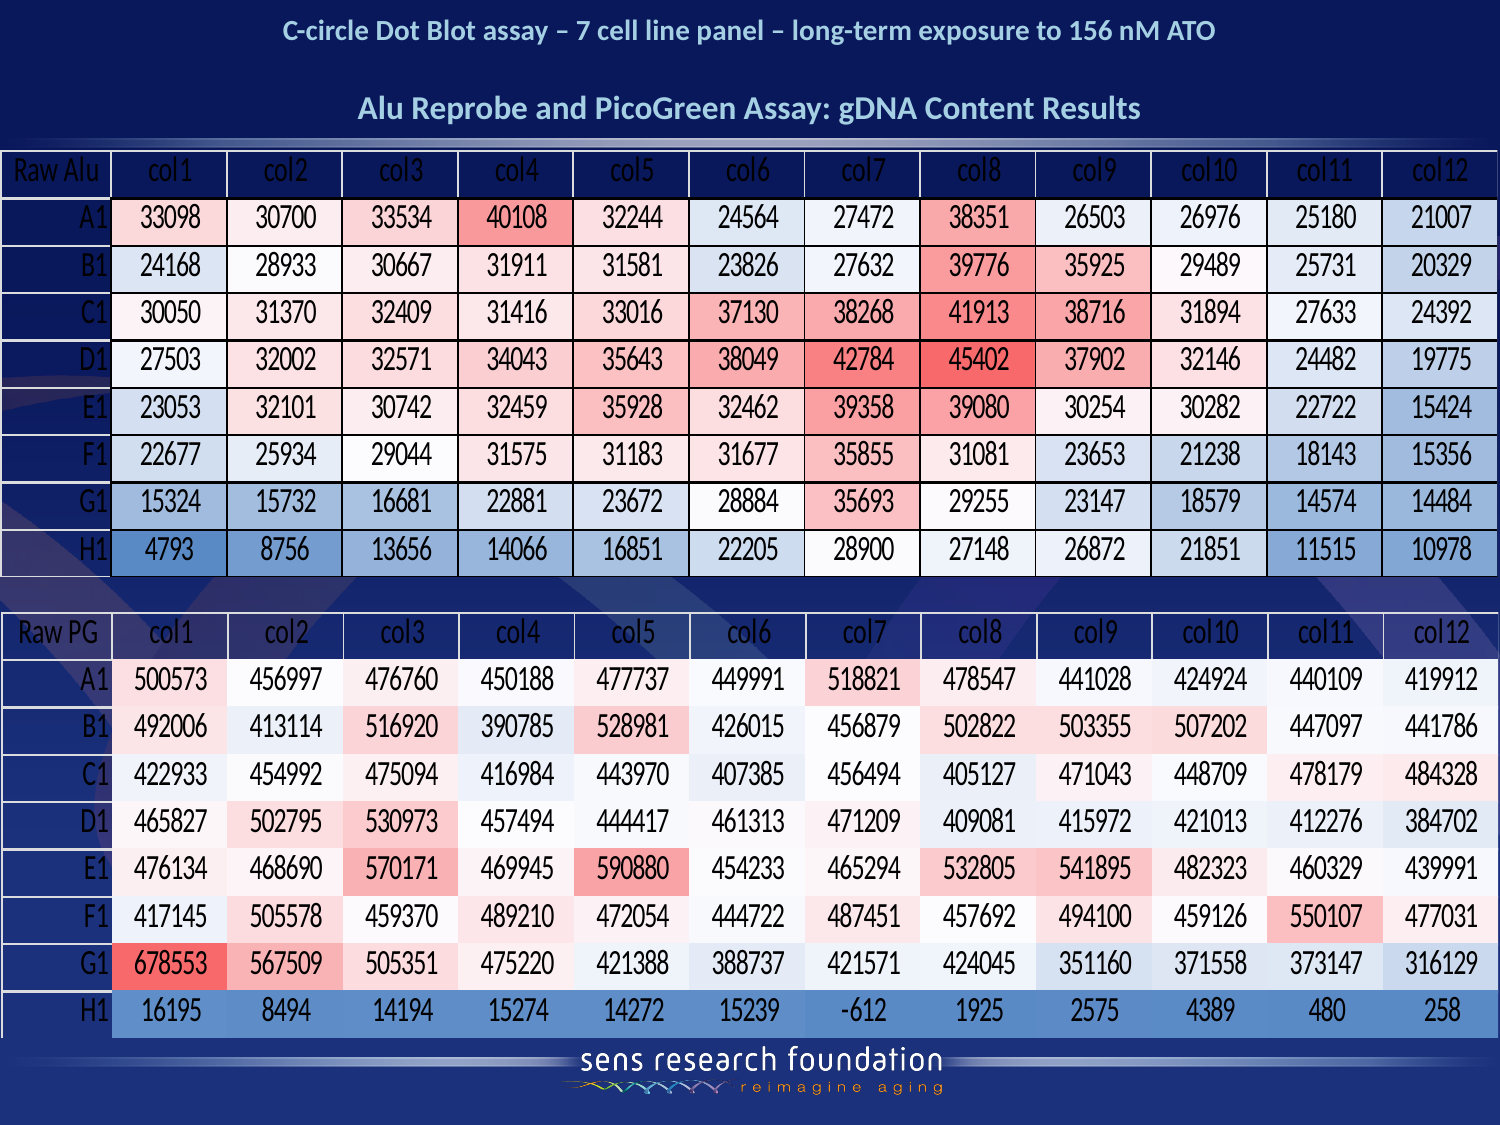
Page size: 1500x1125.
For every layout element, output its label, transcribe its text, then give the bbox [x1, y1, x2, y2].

picture [0, 1041, 1500, 1123]
picture [0, 137, 1500, 149]
title C-circle Dot Blot assay – 7 cell line panel – long-term exposure to 156 nM ATO Alu Reprobe and PicoGreen Assay: gDNA Content Results [0, 0, 1500, 136]
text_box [0, 149, 1500, 1041]
